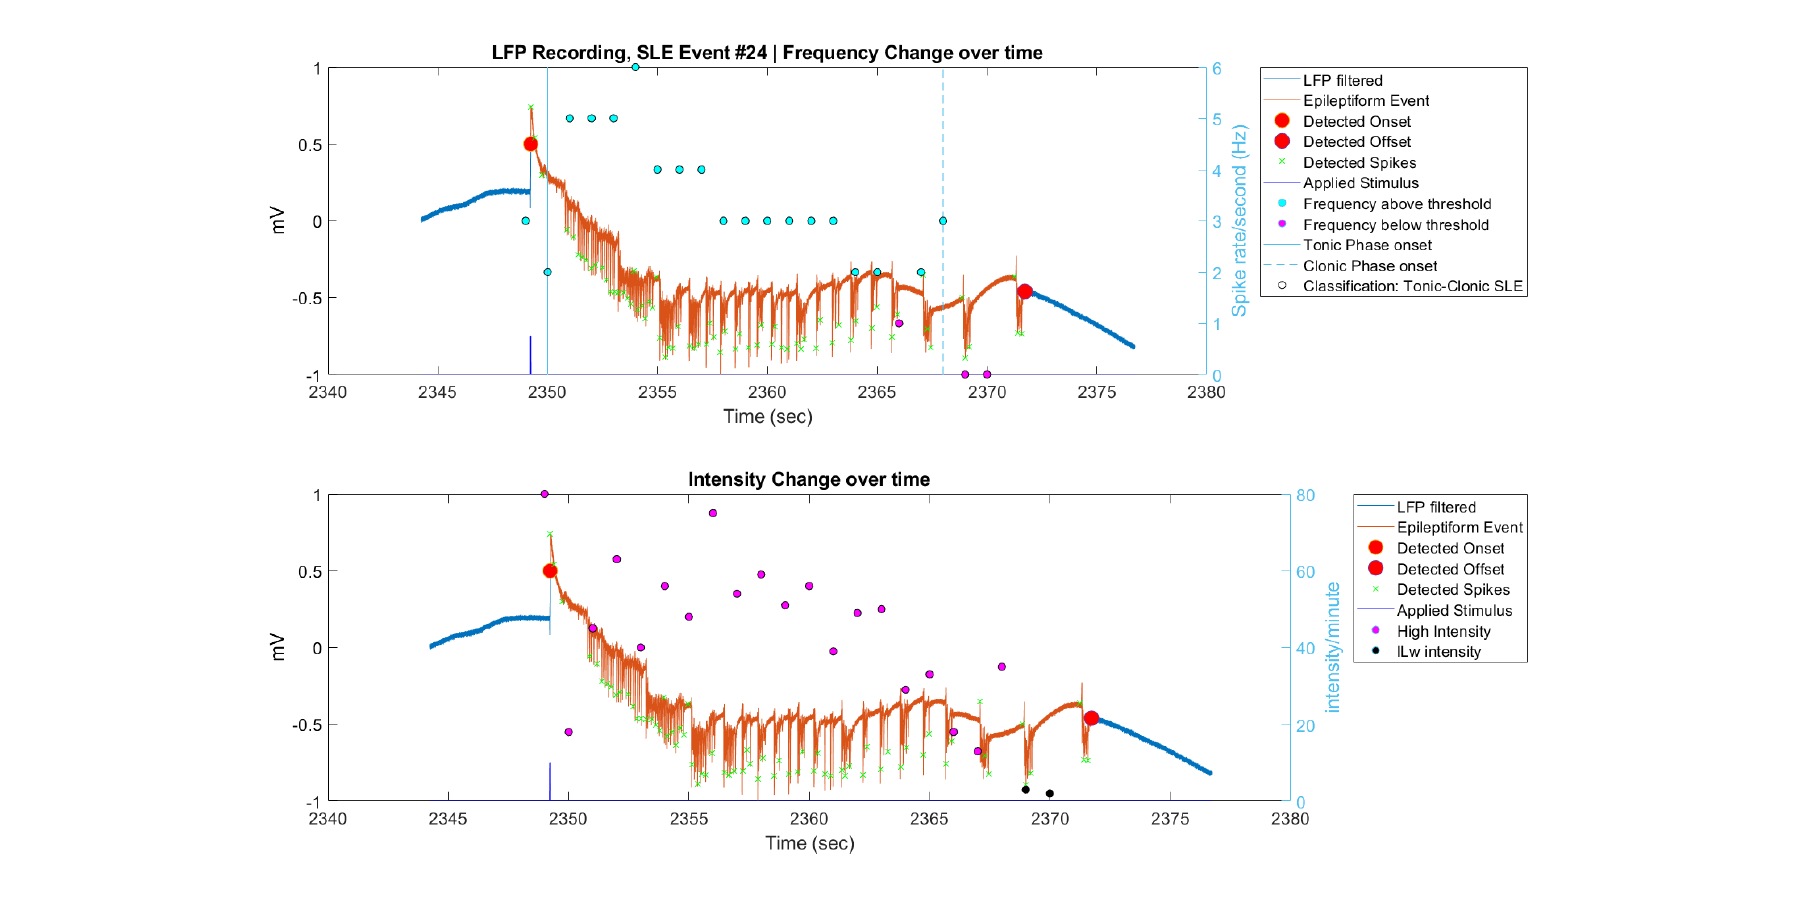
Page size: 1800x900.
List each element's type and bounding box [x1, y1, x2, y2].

picture [126, 0, 1674, 900]
